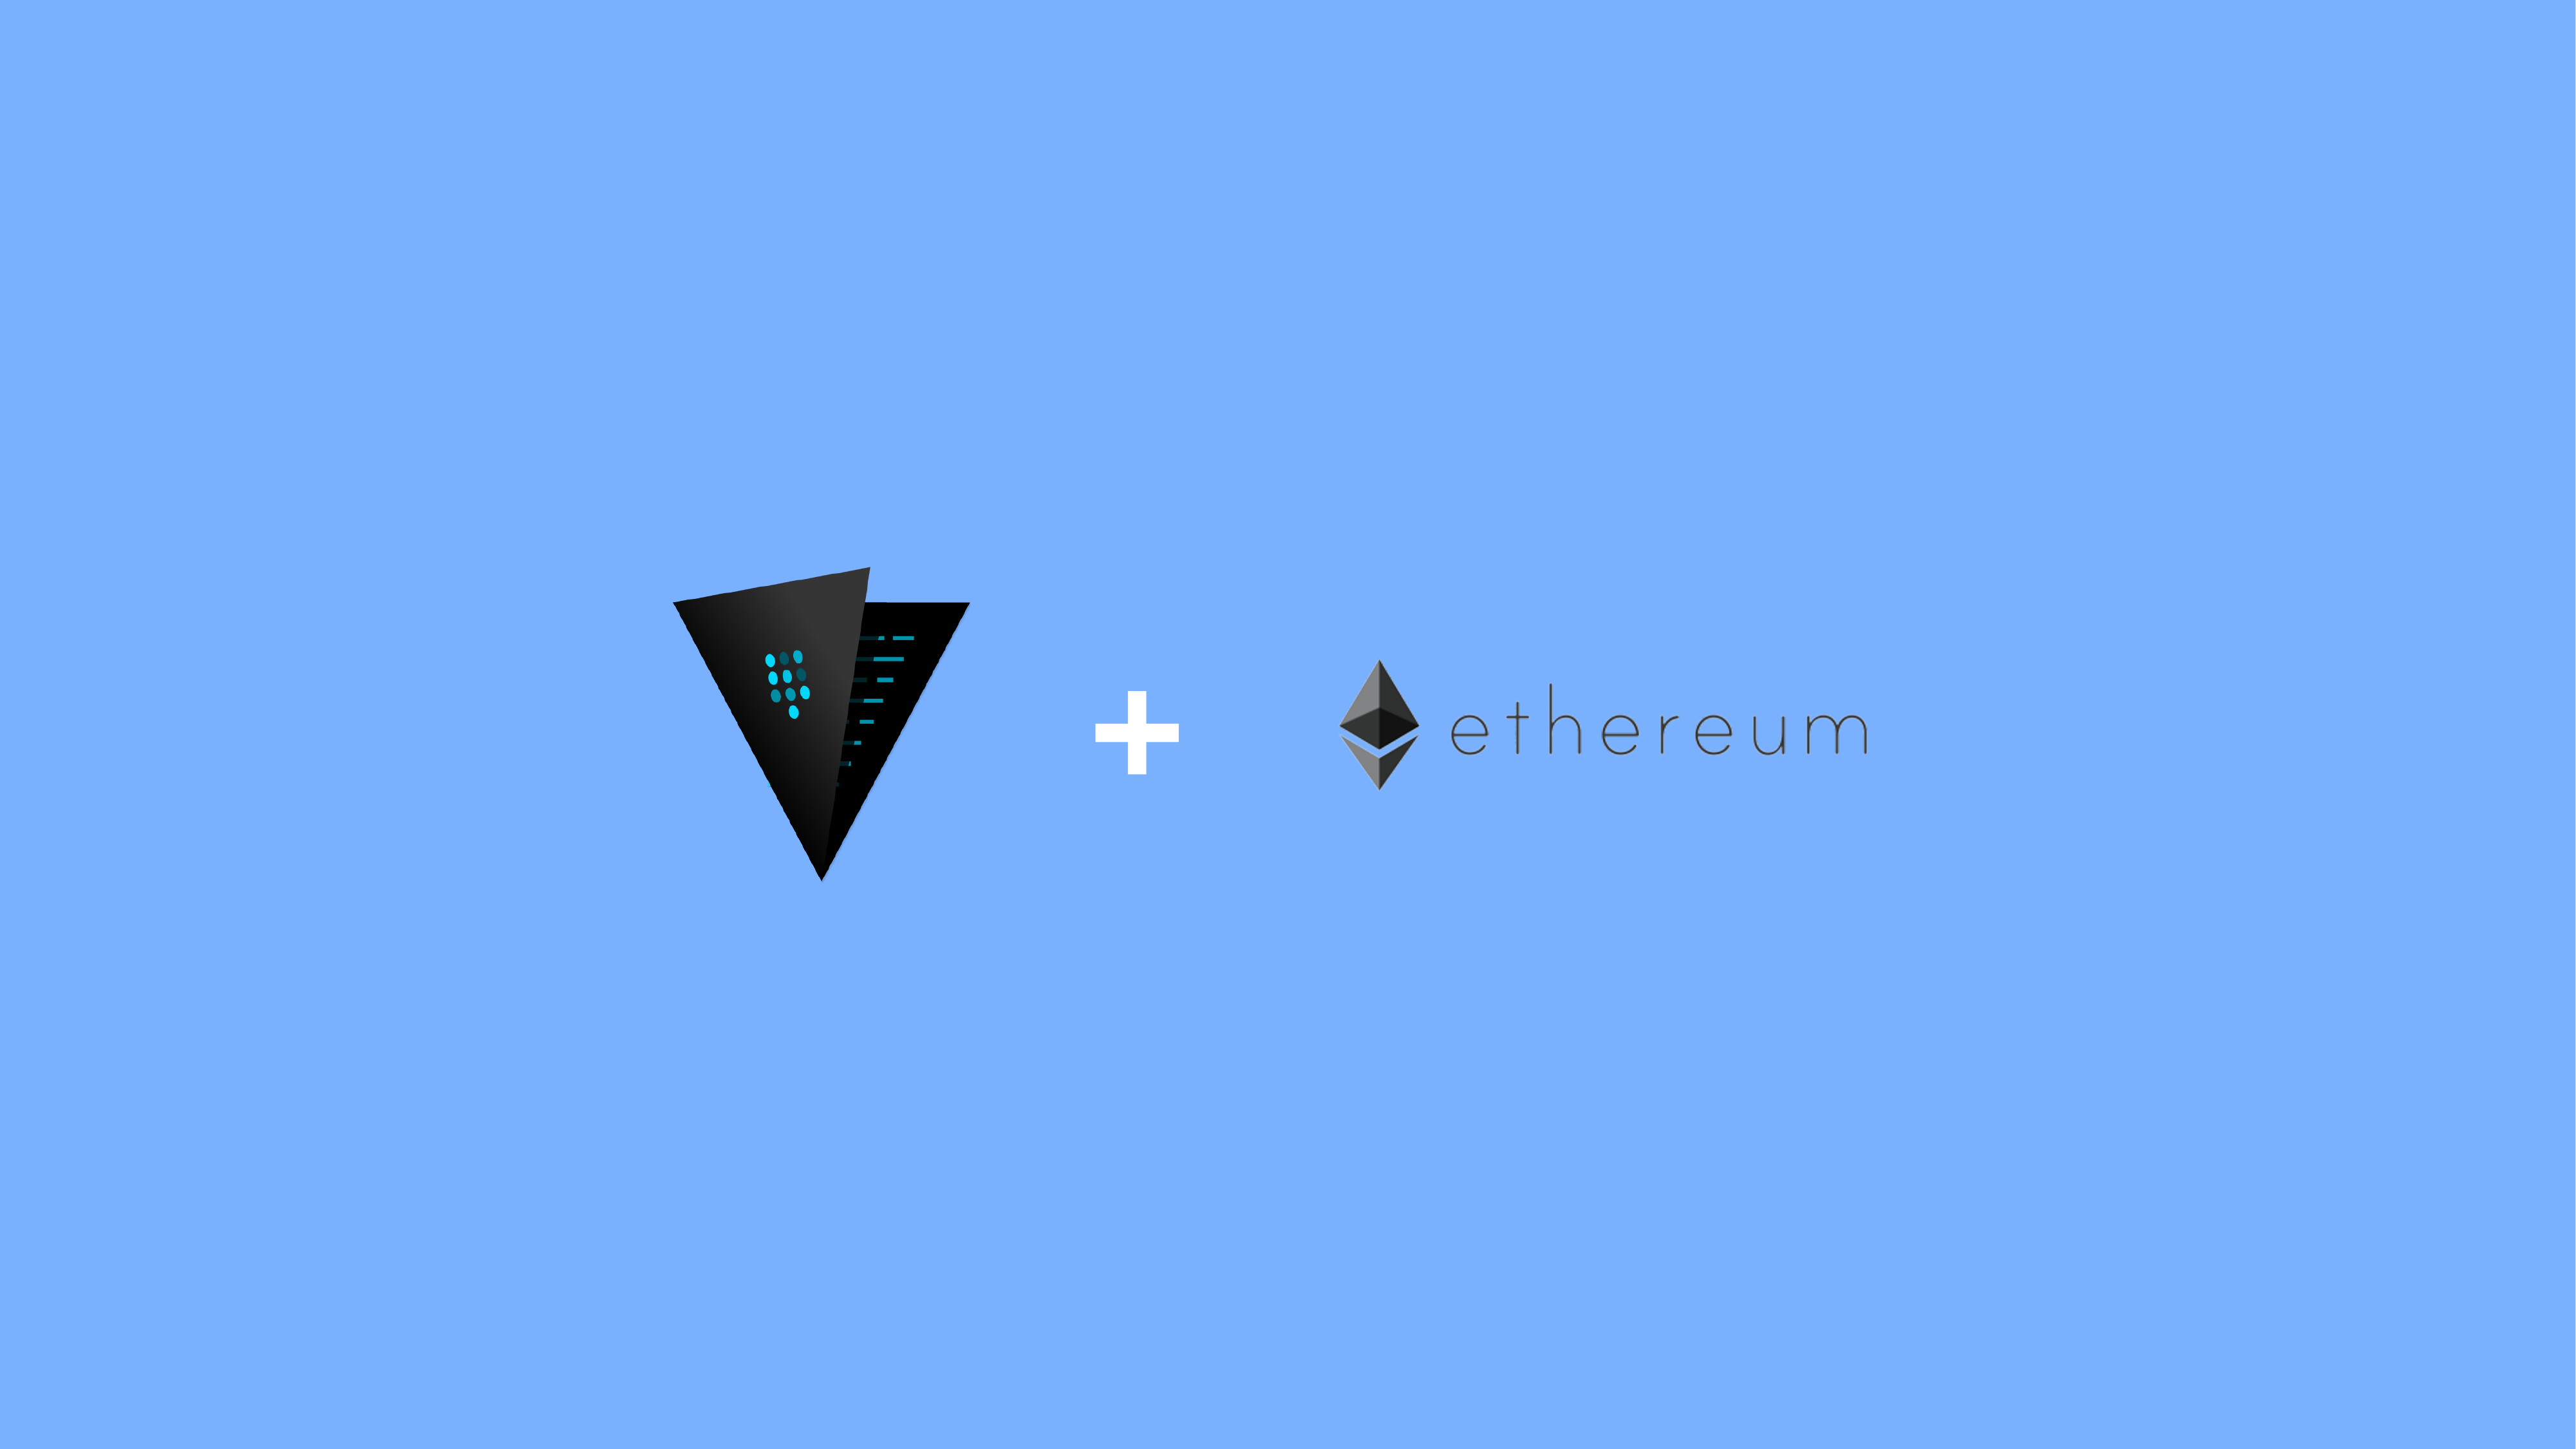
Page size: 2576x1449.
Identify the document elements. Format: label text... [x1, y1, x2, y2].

picture [1268, 460, 1939, 990]
text_box + [1062, 609, 1213, 841]
picture [673, 567, 972, 884]
